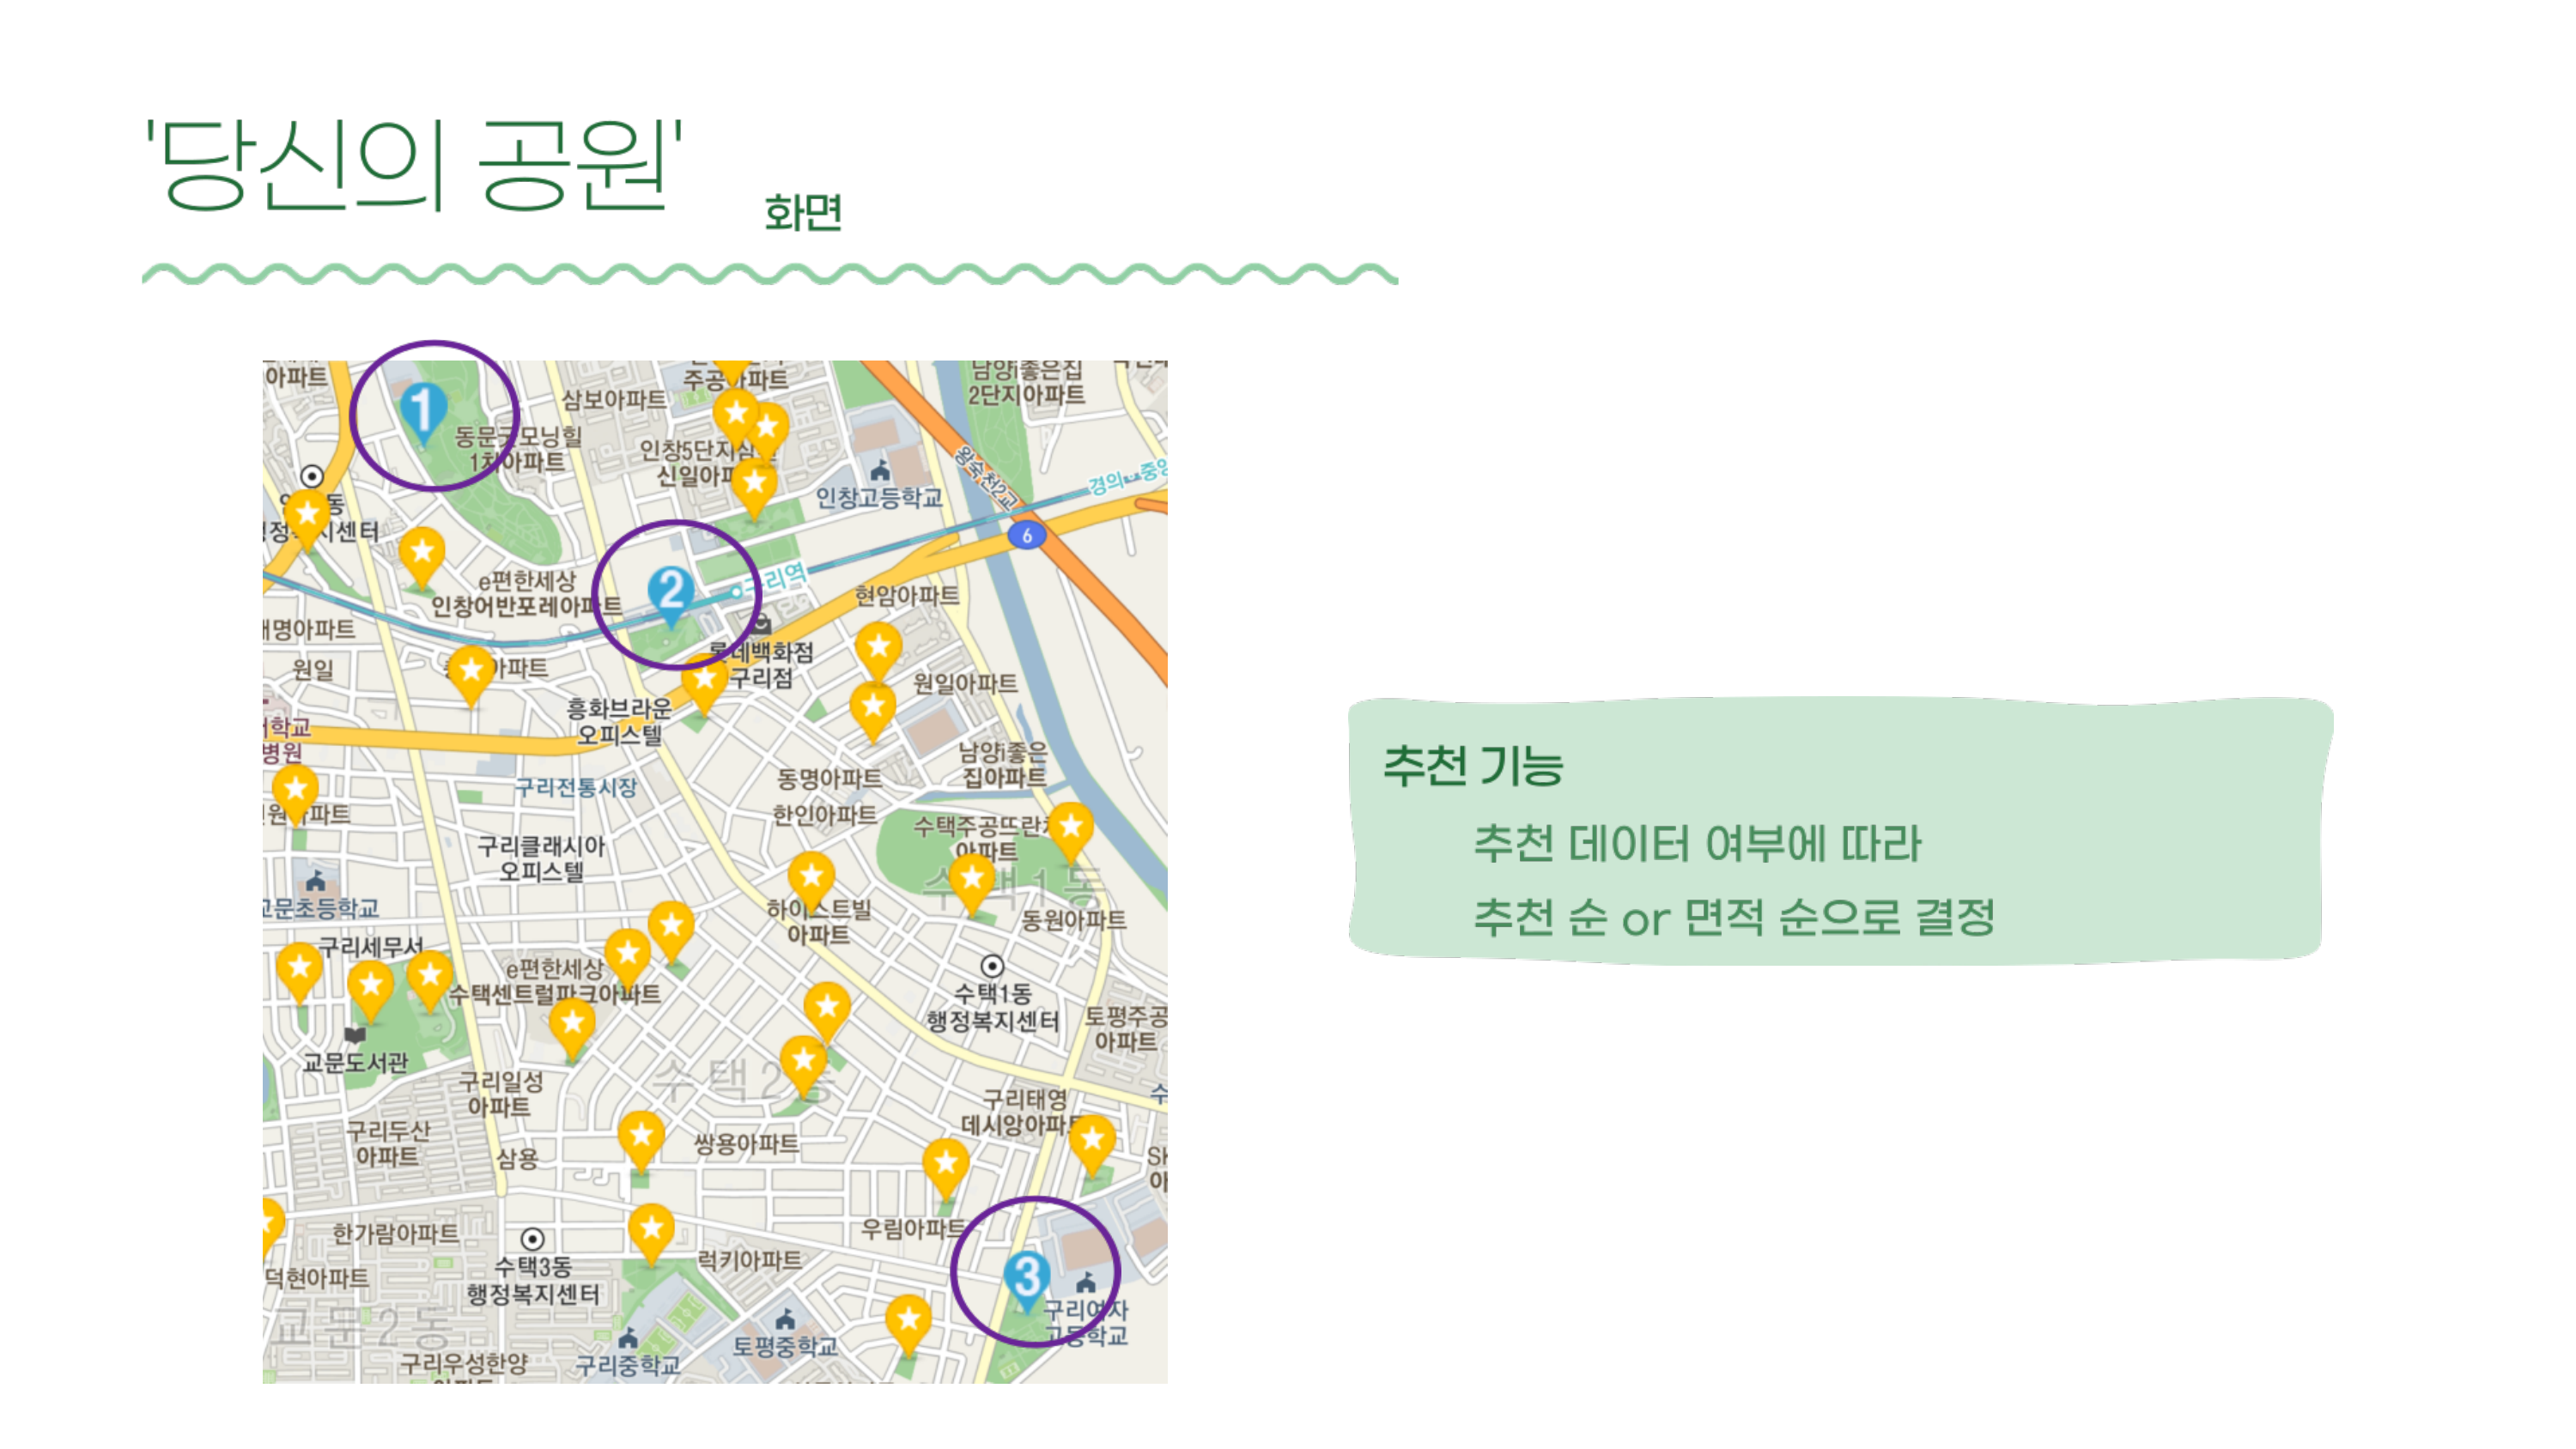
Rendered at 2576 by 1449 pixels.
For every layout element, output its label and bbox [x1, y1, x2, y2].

text_box [142, 262, 1399, 286]
picture [125, 85, 739, 279]
text_box [1347, 696, 2334, 967]
text_box [263, 361, 1168, 1385]
picture [1376, 731, 2017, 979]
text_box [348, 339, 520, 494]
picture [757, 179, 865, 258]
text_box [949, 1195, 1121, 1350]
text_box [590, 518, 763, 673]
